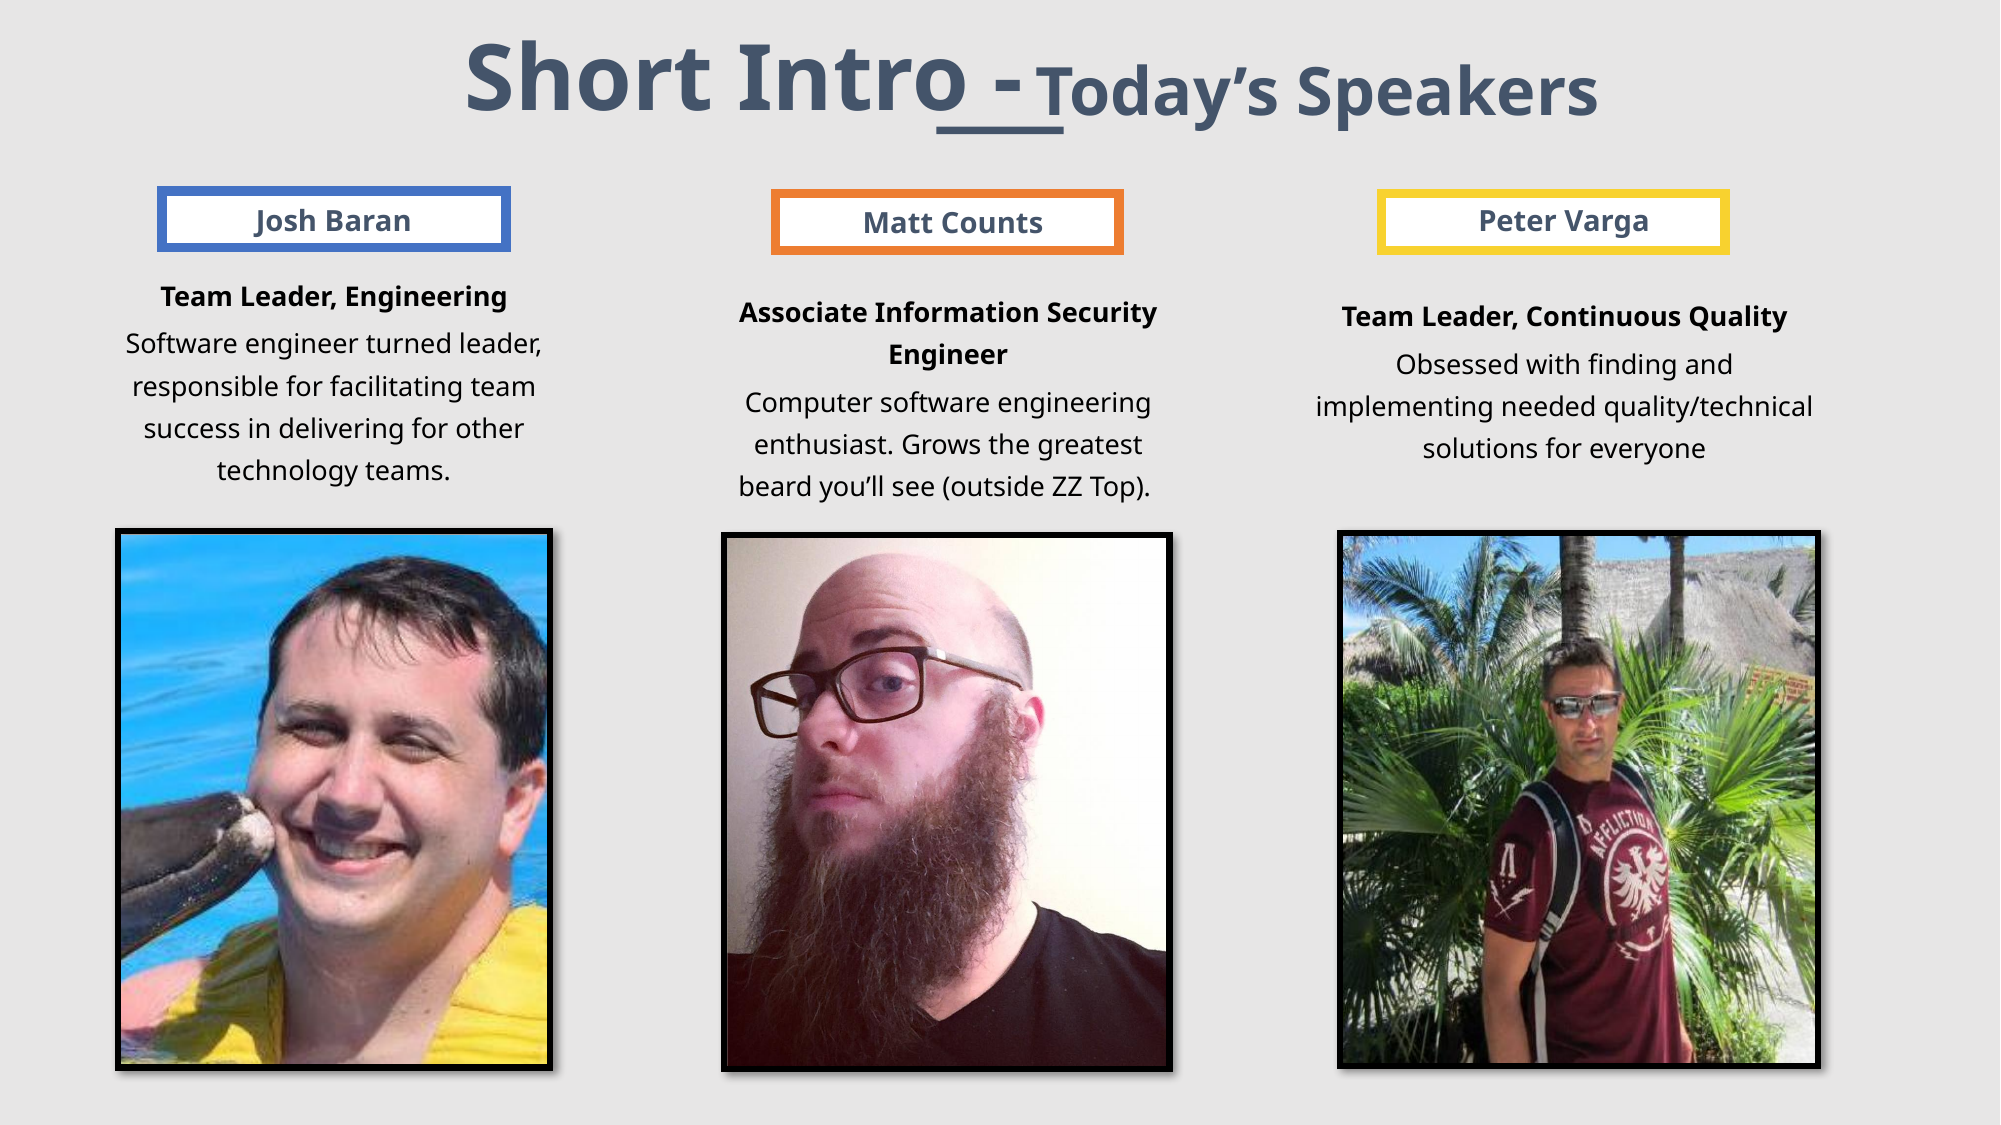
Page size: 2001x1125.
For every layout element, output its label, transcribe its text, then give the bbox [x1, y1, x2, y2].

text_box Matt Counts [837, 196, 1069, 247]
picture [727, 538, 1167, 1067]
text_box [936, 126, 1000, 135]
text_box Peter Varga [1448, 194, 1680, 245]
text_box [774, 192, 1120, 251]
text_box Associate Information Security Engineer Computer software engineering enthusiast. Grows the greatest beard you’ll see (outside ZZ Top). [699, 276, 1198, 511]
text_box Team Leader, Continuous Quality Obsessed with finding and implementing needed quality/technical solutions for everyone [1288, 281, 1841, 473]
text_box Josh Baran [241, 194, 427, 245]
picture [1342, 535, 1815, 1064]
text_box Team Leader, Engineering Software engineer turned leader, responsible for facilitating team success in delivering for other technology teams. [76, 260, 592, 495]
text_box [161, 190, 507, 249]
text_box Today’s Speakers [1000, 23, 1619, 138]
picture [120, 534, 548, 1065]
text_box [1380, 192, 1726, 251]
text_box Short Intro - [457, 15, 1031, 133]
